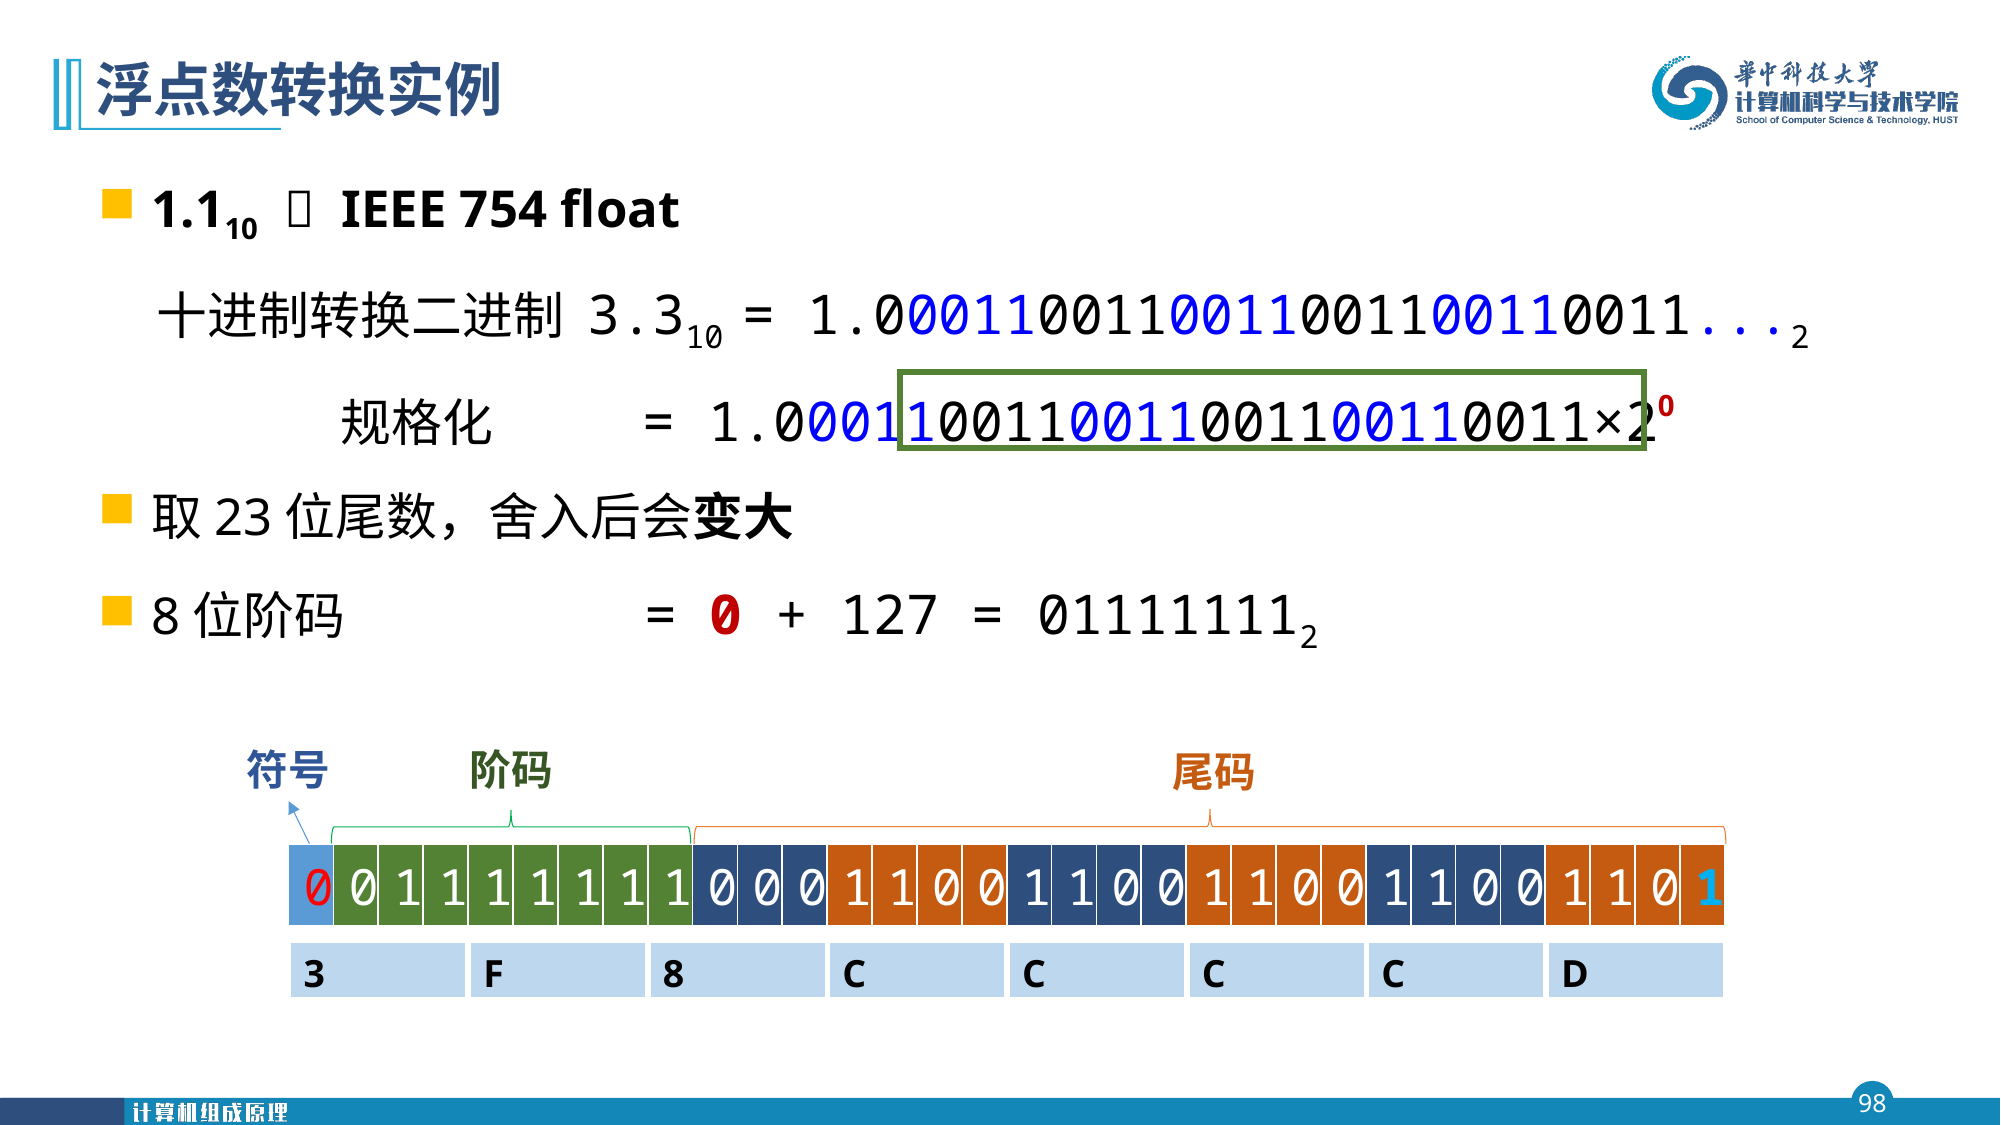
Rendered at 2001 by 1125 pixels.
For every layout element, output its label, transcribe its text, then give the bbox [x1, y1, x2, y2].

table_header 1 [1412, 845, 1455, 925]
table_header 0 [1142, 845, 1185, 925]
table_header 1 [1187, 845, 1230, 925]
table_header 0 [918, 845, 961, 925]
table_header 0 [1456, 845, 1500, 925]
table_header 1 [1232, 845, 1275, 925]
table_header 1 [514, 845, 557, 925]
table_header 0 [963, 845, 1006, 925]
table_header C [1010, 943, 1184, 997]
table_header 8 [651, 943, 825, 997]
table_header 1 [649, 845, 692, 925]
table_header 0 [1277, 845, 1320, 925]
table_header 1 [1008, 845, 1051, 925]
table_header C [830, 943, 1004, 997]
table_header 0 [289, 845, 333, 925]
table_header 0 [1097, 845, 1140, 925]
table_header 0 [1501, 845, 1544, 925]
table_header 0 [693, 845, 737, 925]
picture [1805, 56, 1958, 130]
table_header 1 [559, 845, 602, 925]
table_header 1 [379, 845, 422, 925]
table_header 1 [828, 845, 871, 925]
title 浮点数转换实例 [80, 42, 1805, 144]
table_header C [1369, 943, 1543, 997]
table_header 1 [604, 845, 647, 925]
table_header 1 [1591, 845, 1634, 925]
table_header F [471, 943, 645, 997]
table_header 0 [783, 845, 826, 925]
table_header 0 [1322, 845, 1365, 925]
table_header 3 [291, 943, 465, 997]
table_header 1 [424, 845, 467, 925]
table_header 1 [469, 845, 512, 925]
table_header D [1549, 943, 1723, 997]
table_header 1 [1052, 845, 1096, 925]
table_header 1 [1367, 845, 1410, 925]
table_header 0 [1636, 845, 1679, 925]
table_header C [1190, 943, 1364, 997]
table_header 1 [1681, 845, 1724, 925]
table_header 0 [738, 845, 781, 925]
table_header 0 [334, 845, 377, 925]
table_header 1 [1546, 845, 1589, 925]
table_header 1 [873, 845, 916, 925]
text_box [899, 371, 1645, 449]
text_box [218, 736, 1726, 844]
list 1.110  IEEE 754 float 十进制转换二进制 3.310 = 1.0001100110011001100110011...2 规格化 = 1.0001100110011001100110011×20 取23位尾数，舍入后会变大 8位阶码 = 0 + 127 = 011111112 [83, 154, 1899, 726]
